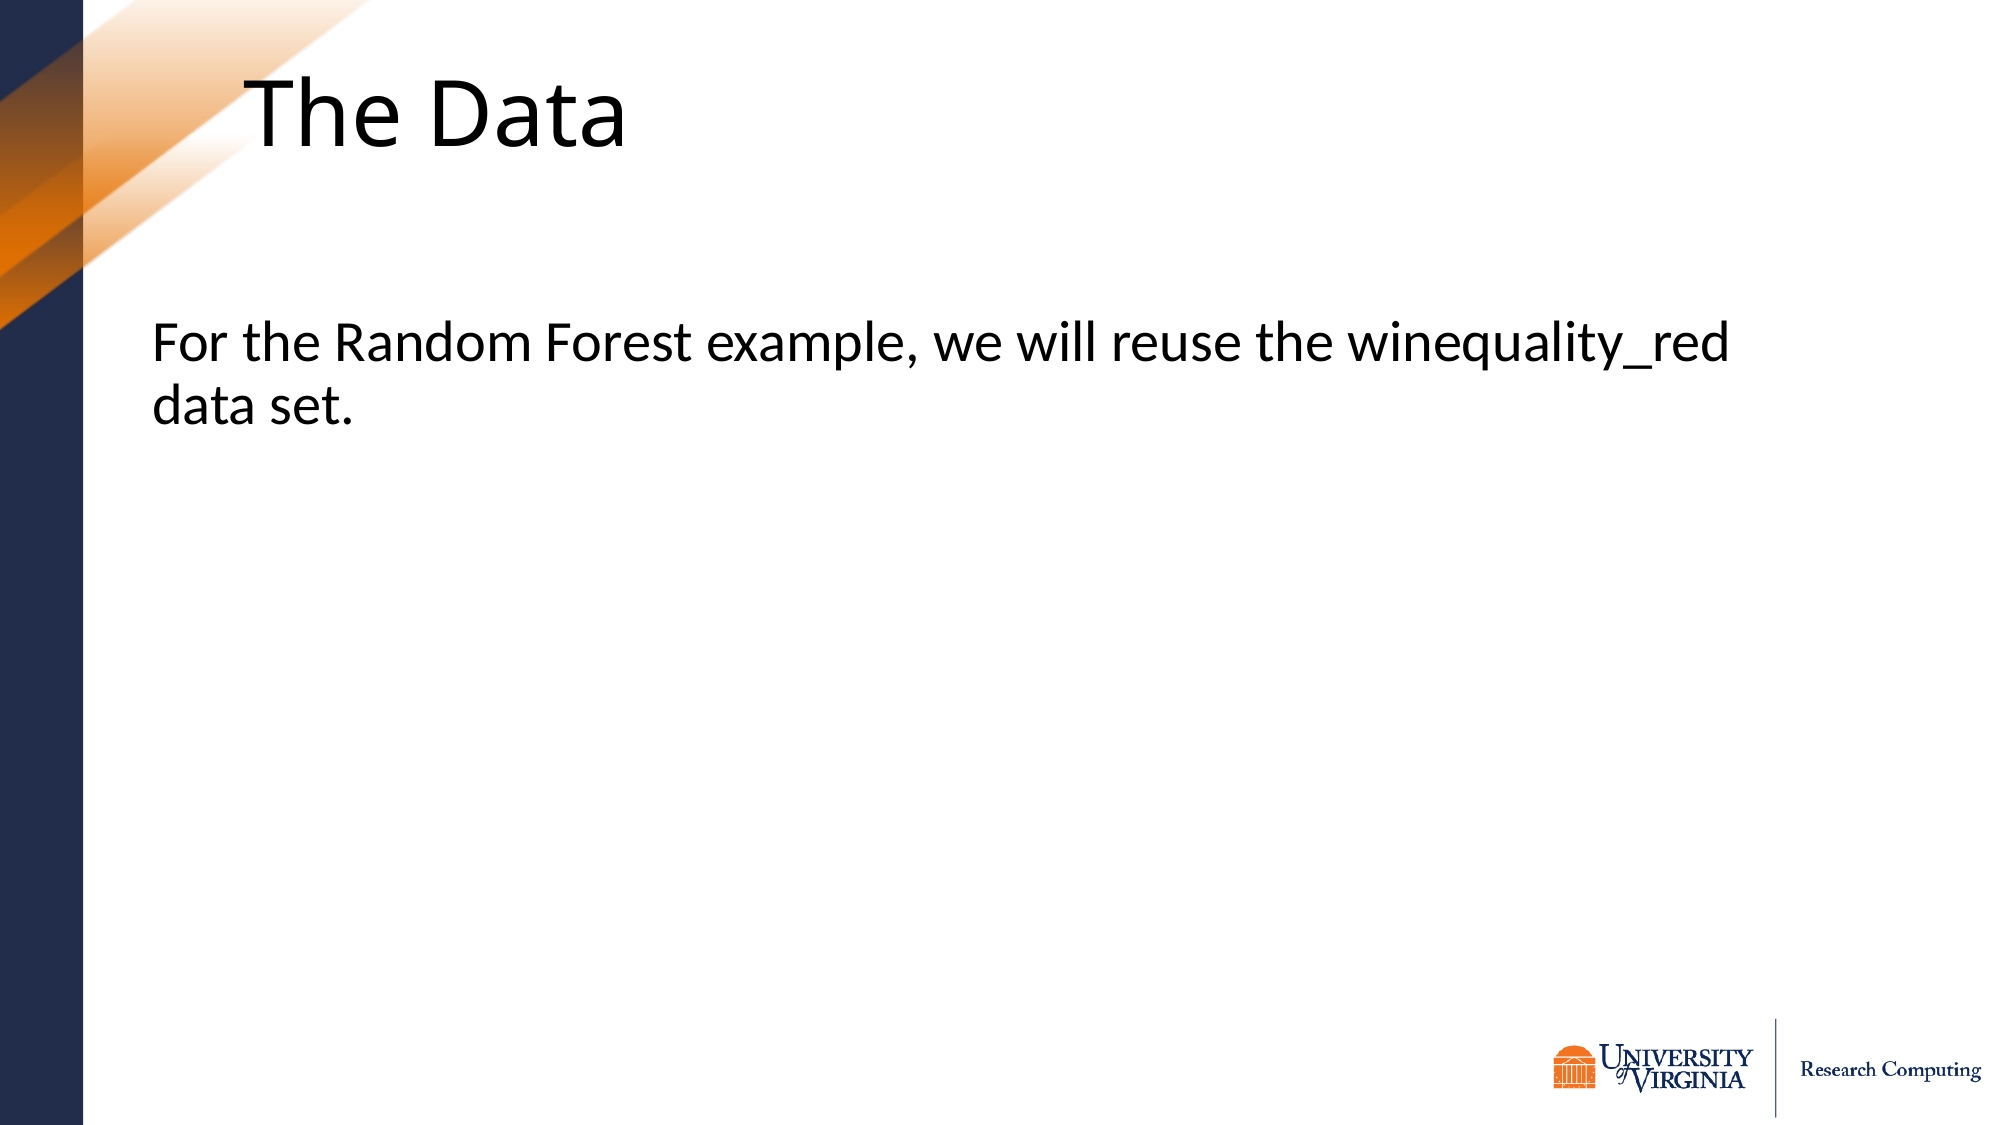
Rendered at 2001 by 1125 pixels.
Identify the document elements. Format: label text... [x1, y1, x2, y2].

title The Data [229, 59, 1805, 278]
picture [0, 0, 378, 338]
picture [1543, 1010, 1995, 1124]
list For the Random Forest example, we will reuse the winequality_red data set. [137, 303, 1863, 1050]
